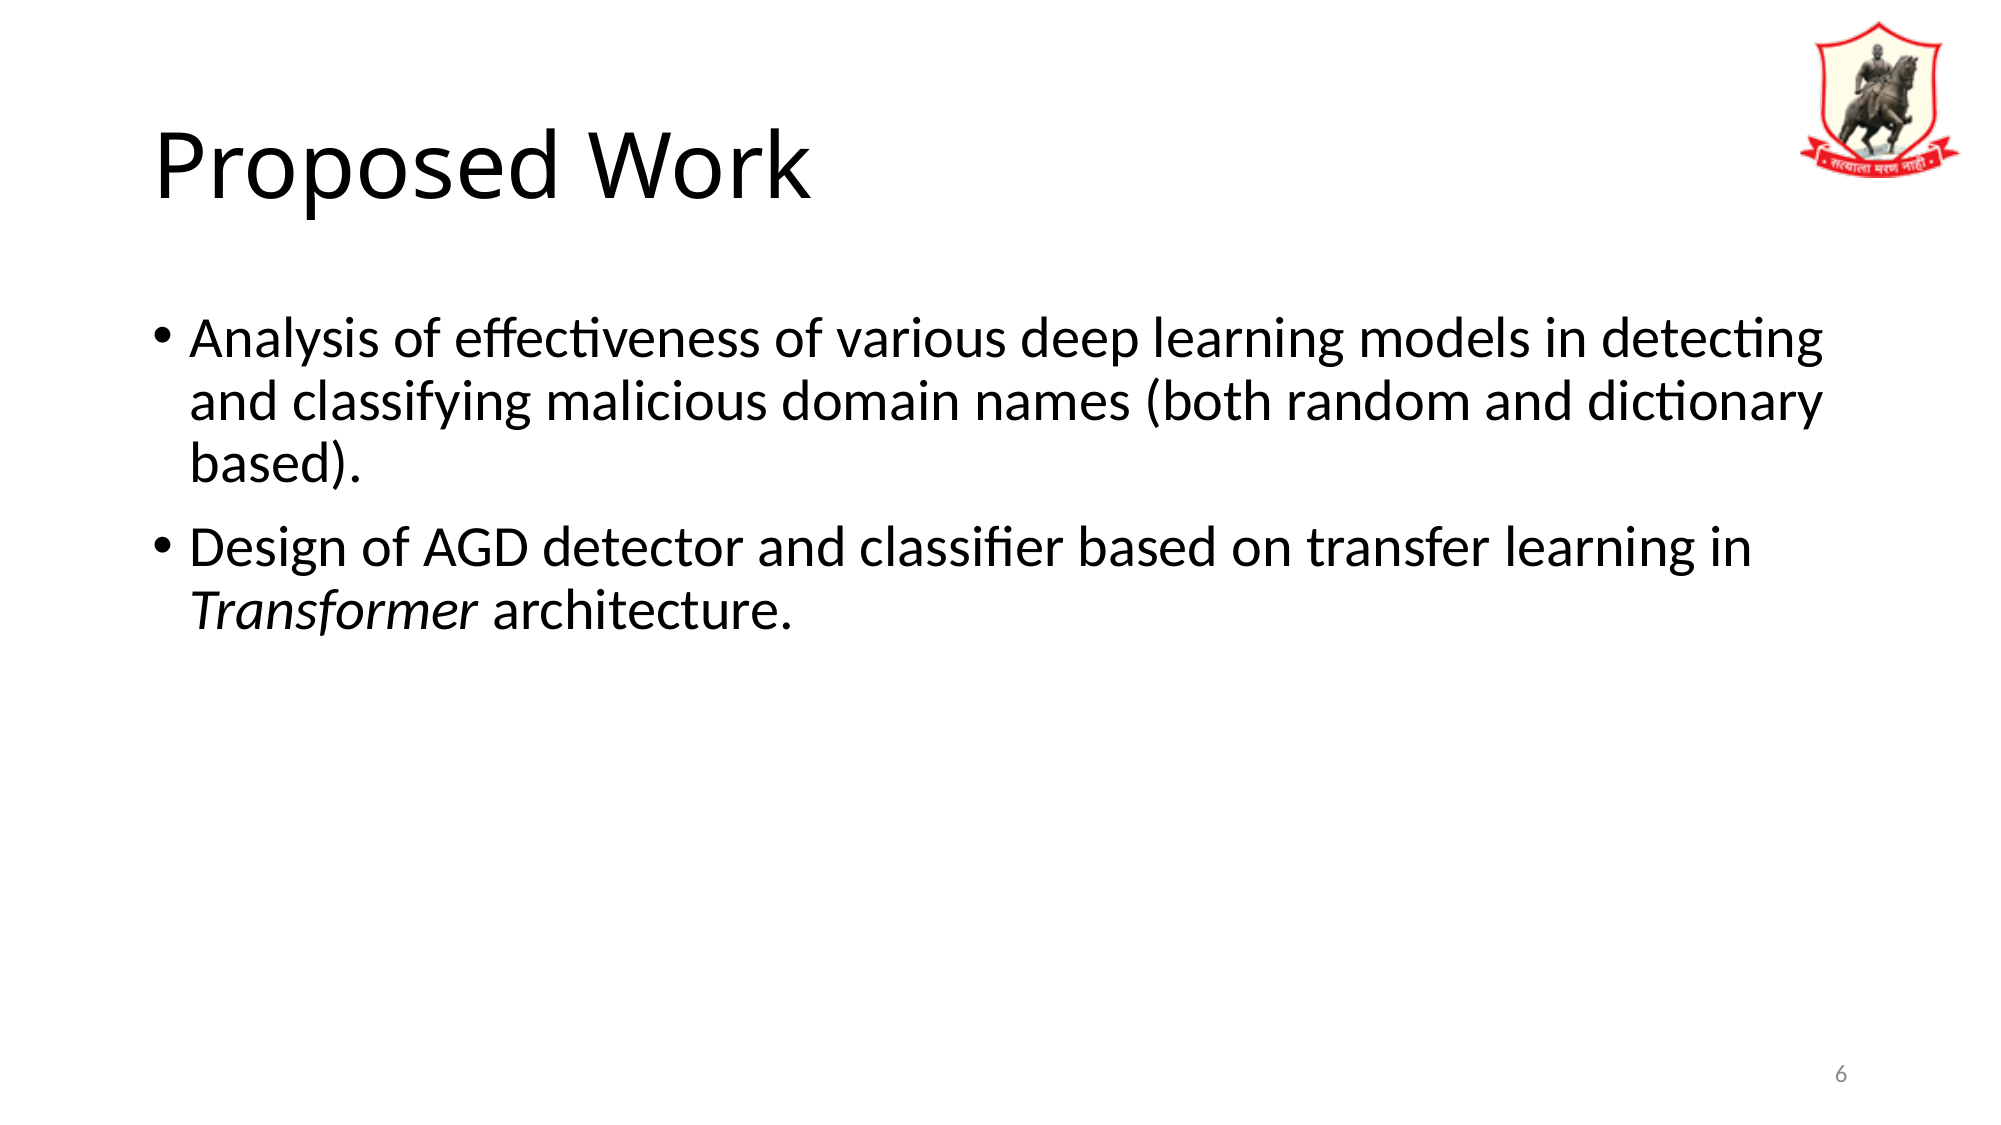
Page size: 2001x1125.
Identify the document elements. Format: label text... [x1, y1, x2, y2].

title Proposed Work [137, 59, 1863, 278]
slide_number 6 [1412, 1042, 1863, 1103]
picture [1794, 15, 1966, 178]
list Analysis of effectiveness of various deep learning models in detecting and classifying malicious domain names (both random and dictionary based). Design of AGD detector and classifier based on transfer learning in Transformer architecture. [137, 299, 1863, 1014]
